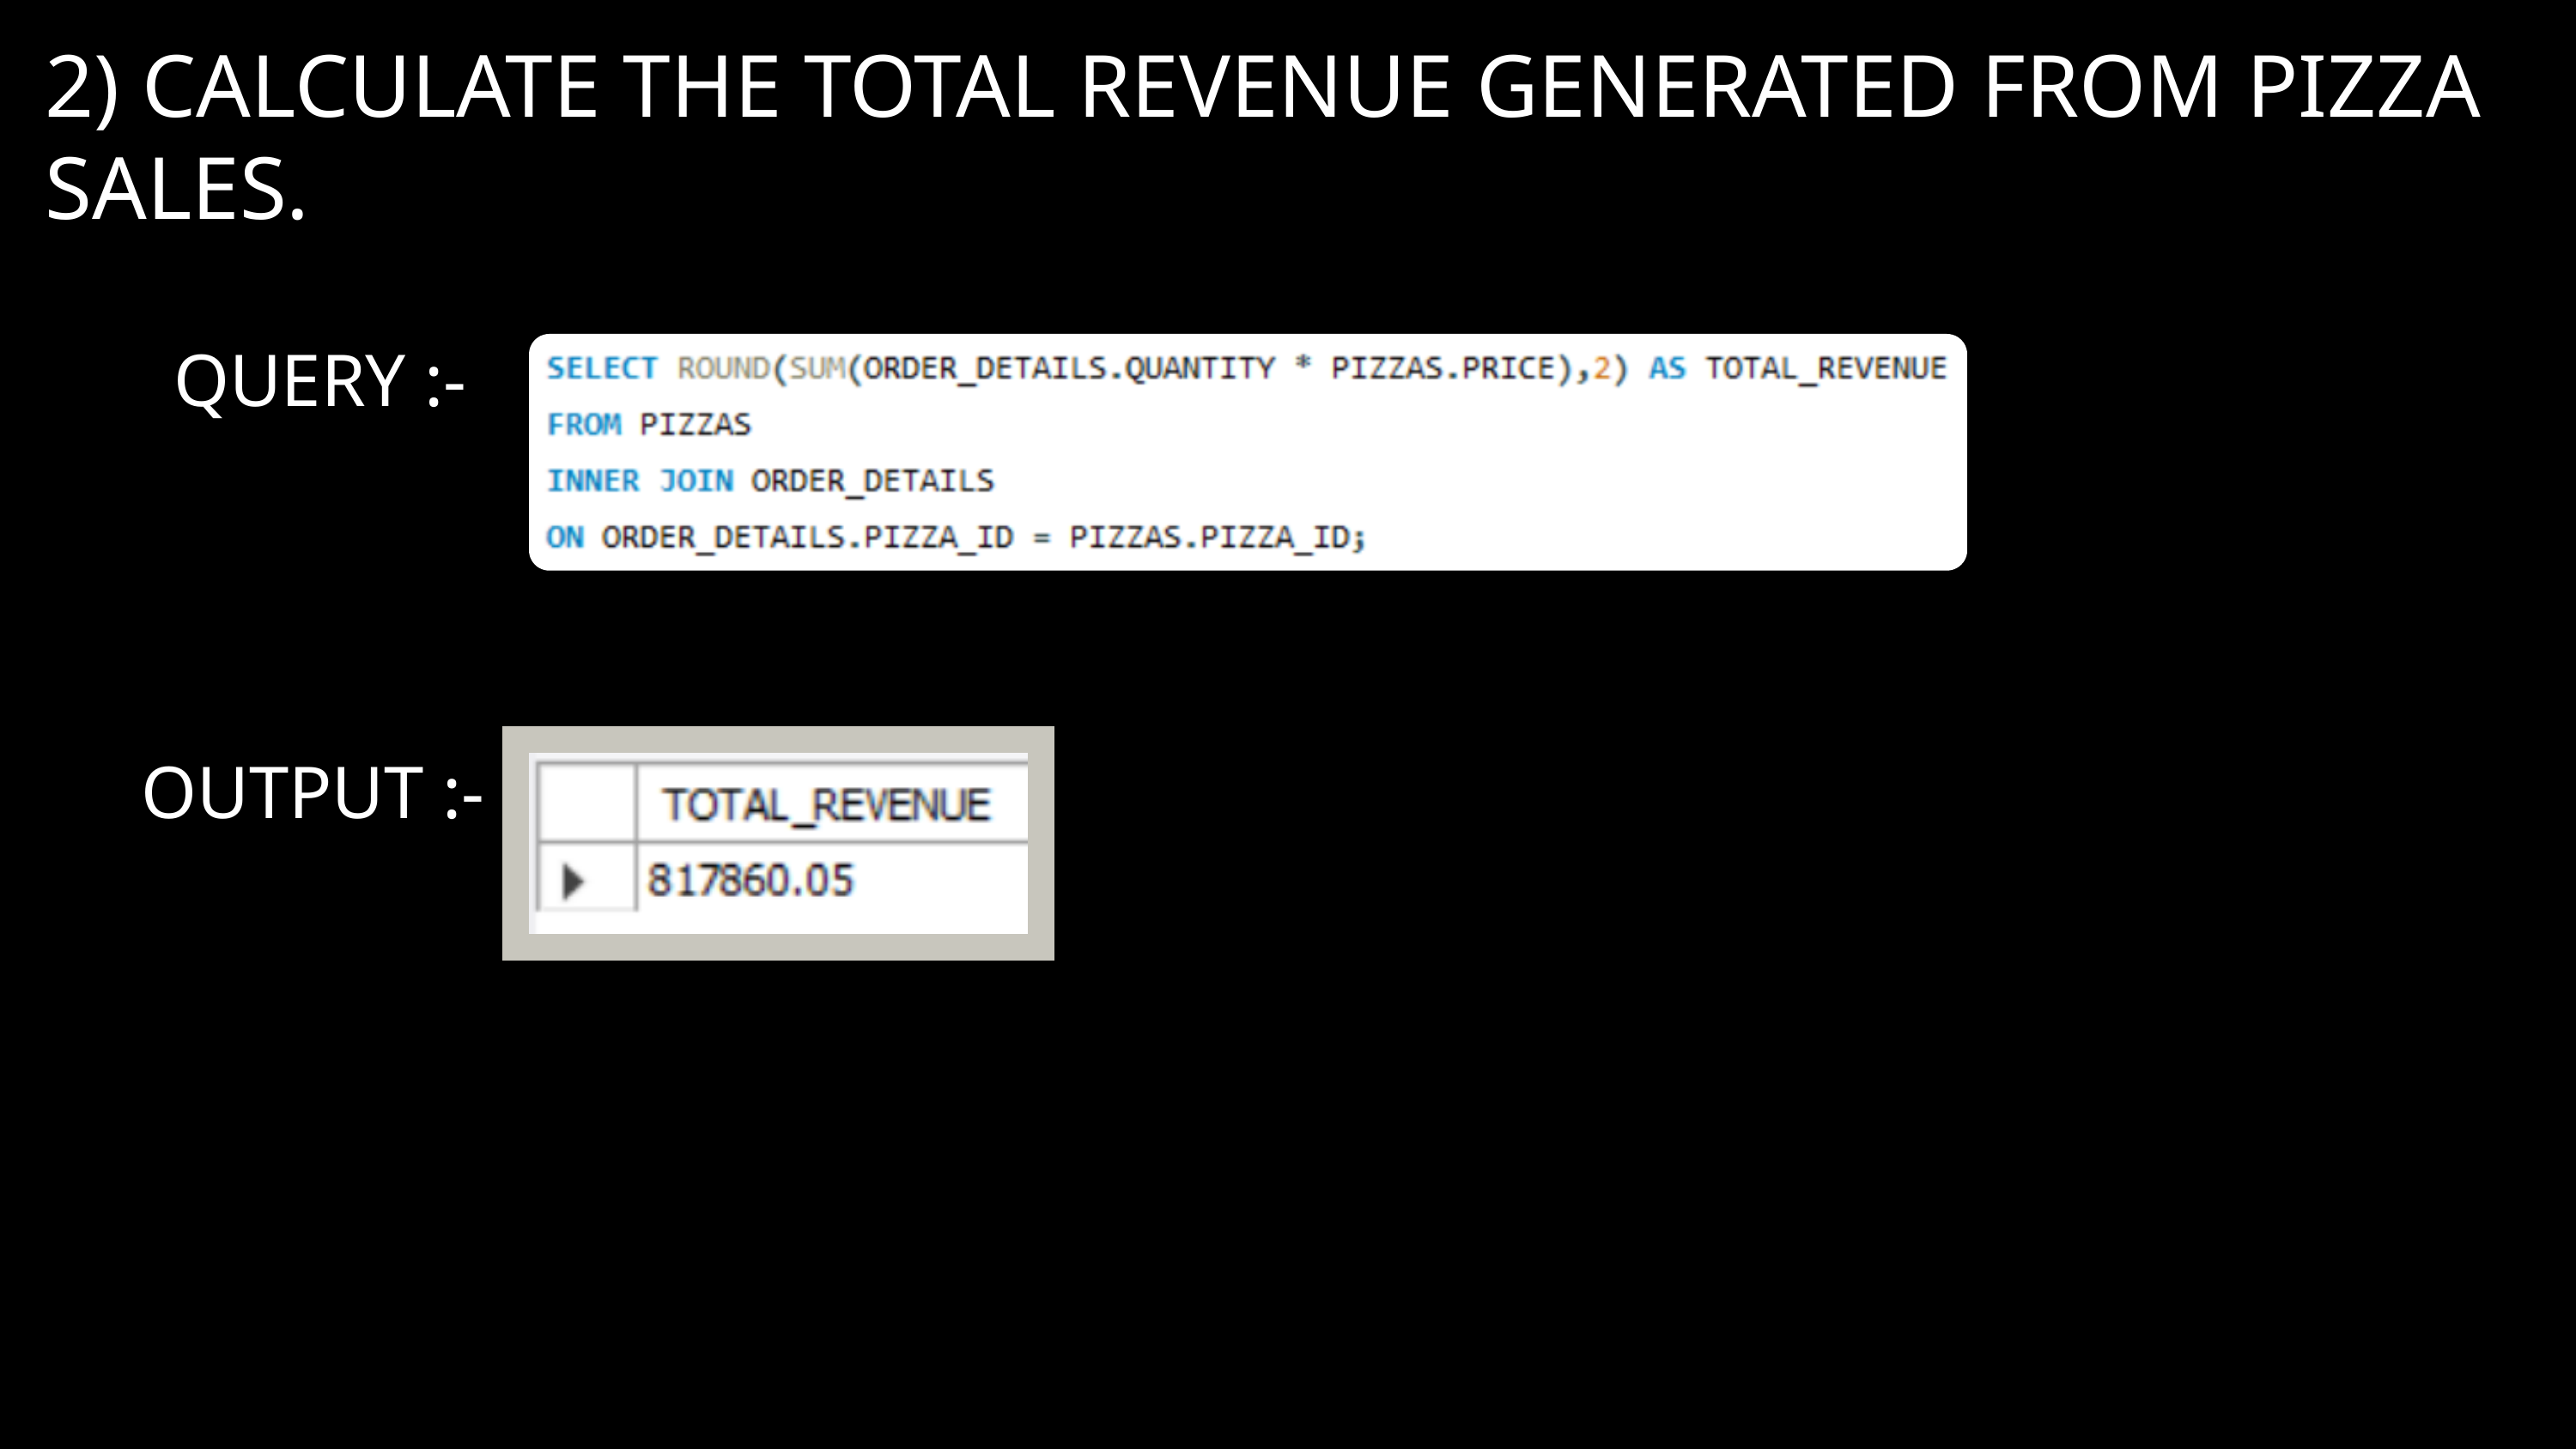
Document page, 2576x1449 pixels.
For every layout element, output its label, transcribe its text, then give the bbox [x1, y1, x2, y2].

picture [528, 333, 1968, 571]
title 2) Calculate the total revenue generated from pizza sales. [32, 15, 2576, 252]
text_box QUERY :- [161, 328, 558, 427]
text_box OUTPUT :- [128, 741, 480, 840]
picture [528, 752, 1029, 934]
